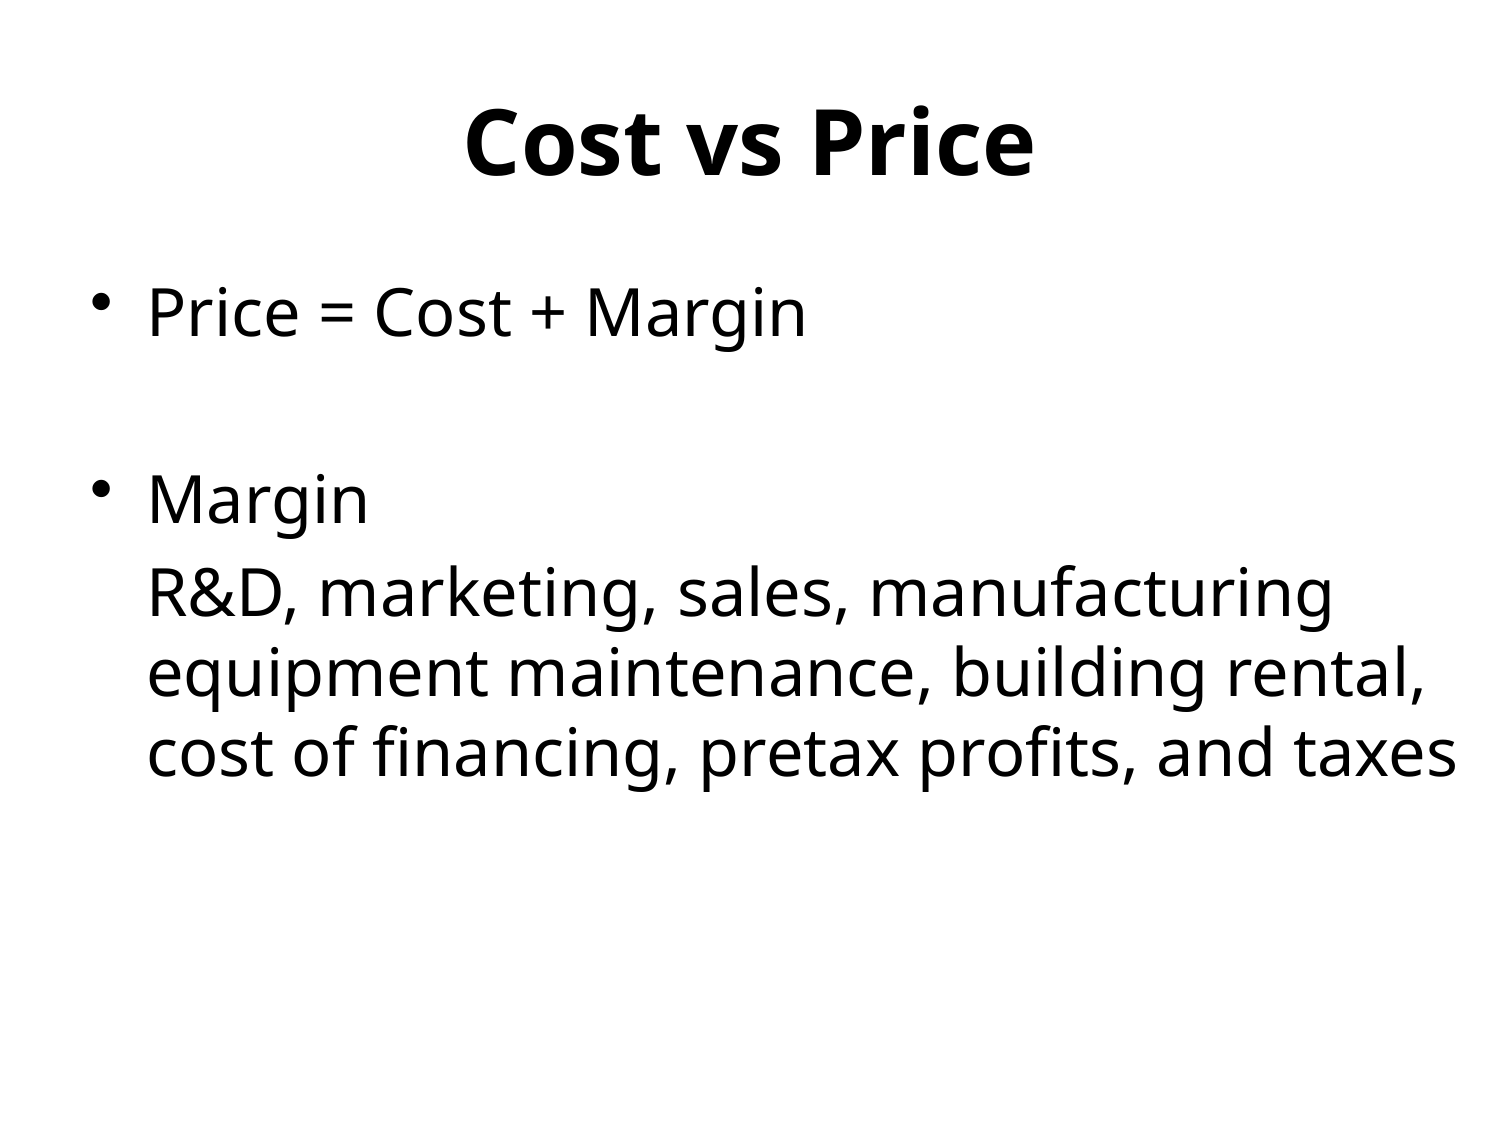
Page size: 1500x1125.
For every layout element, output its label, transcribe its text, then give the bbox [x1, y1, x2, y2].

title Cost vs Price [0, 45, 1500, 233]
list Price = Cost + Margin Margin R&D, marketing, sales, manufacturing equipment maintenance, building rental, cost of financing, pretax profits, and taxes [75, 262, 1500, 1125]
